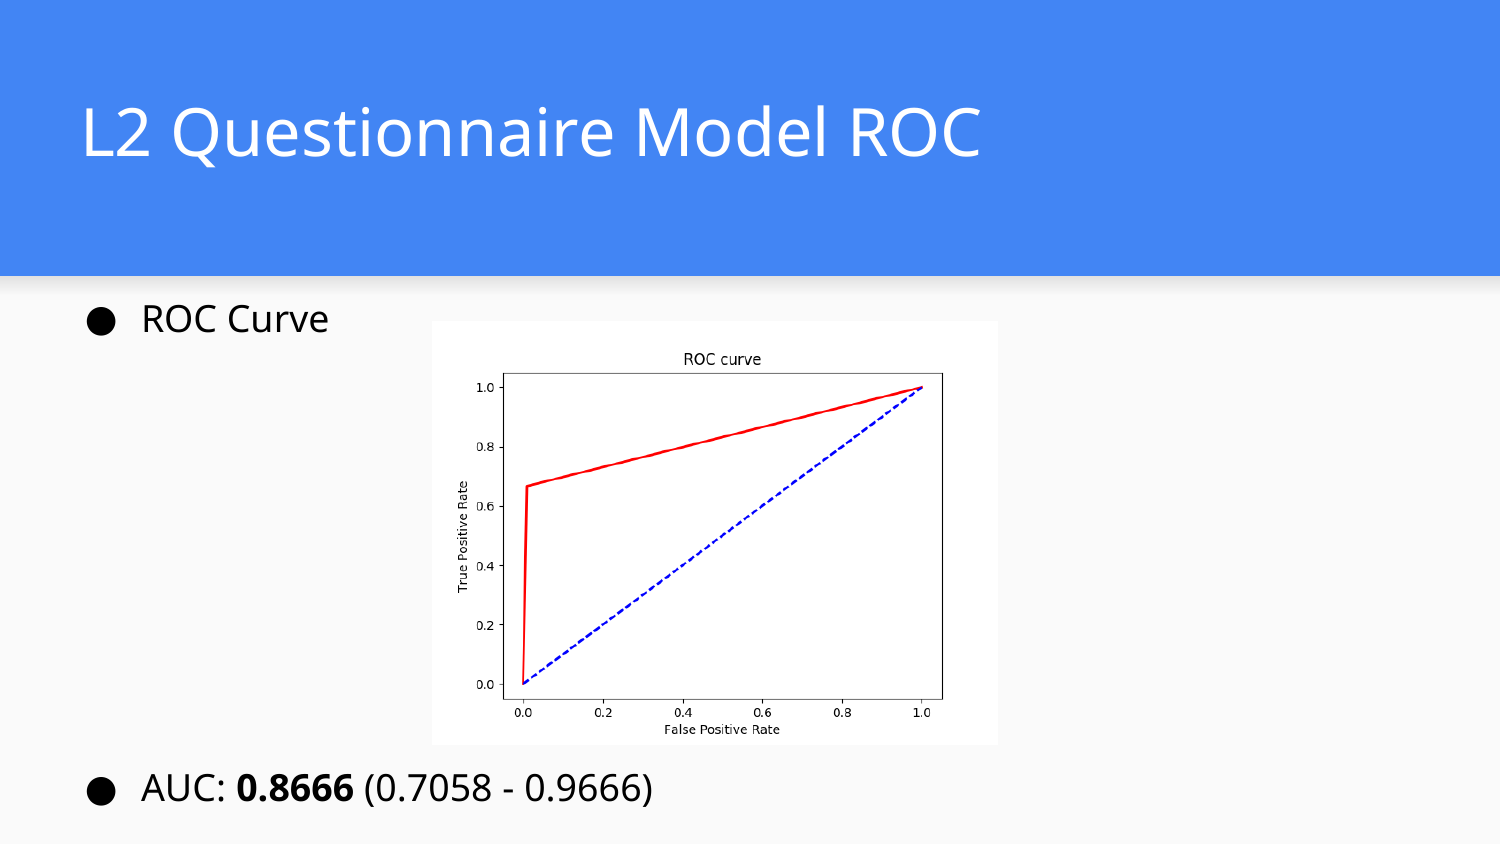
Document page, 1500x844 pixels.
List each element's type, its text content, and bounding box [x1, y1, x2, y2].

list ROC Curve AUC: 0.8666 (0.7058 - 0.9666) [51, 279, 1449, 831]
title L2 Questionnaire Model ROC [64, 58, 1414, 185]
picture [432, 321, 998, 745]
